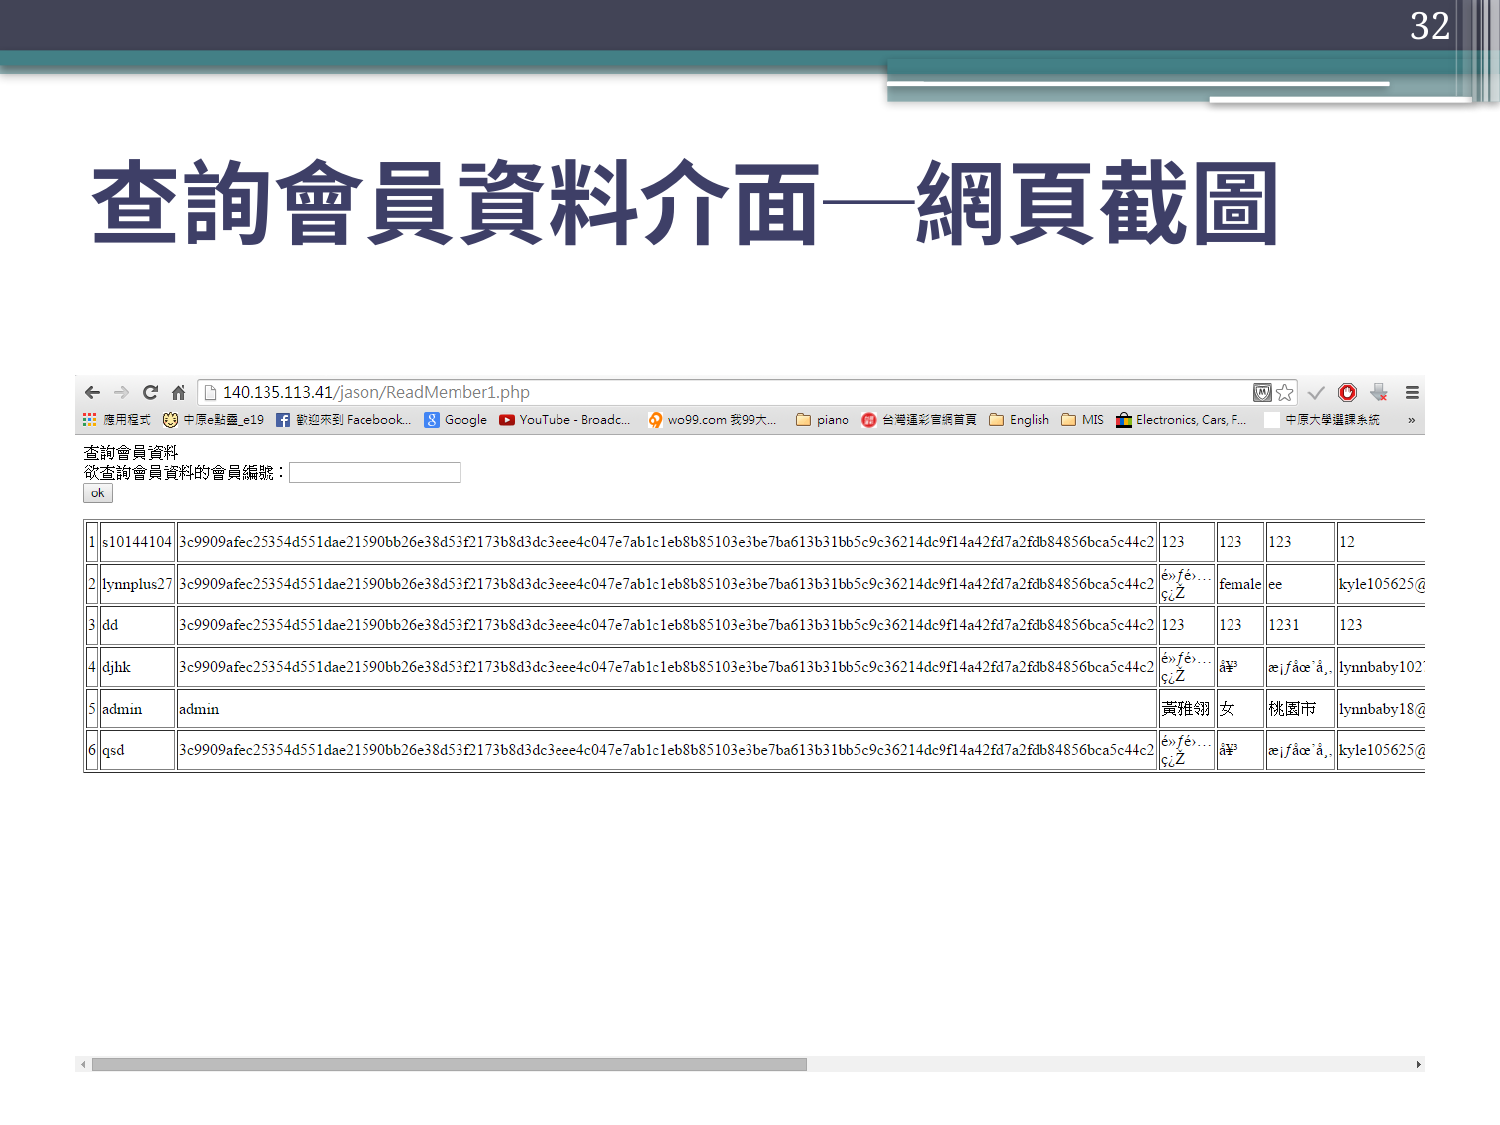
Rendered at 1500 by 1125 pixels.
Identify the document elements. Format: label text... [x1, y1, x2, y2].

title 查詢會員資料介面─網頁截圖 [75, 113, 1425, 289]
slide_number 32 [1341, 0, 1466, 61]
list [74, 375, 1426, 1072]
